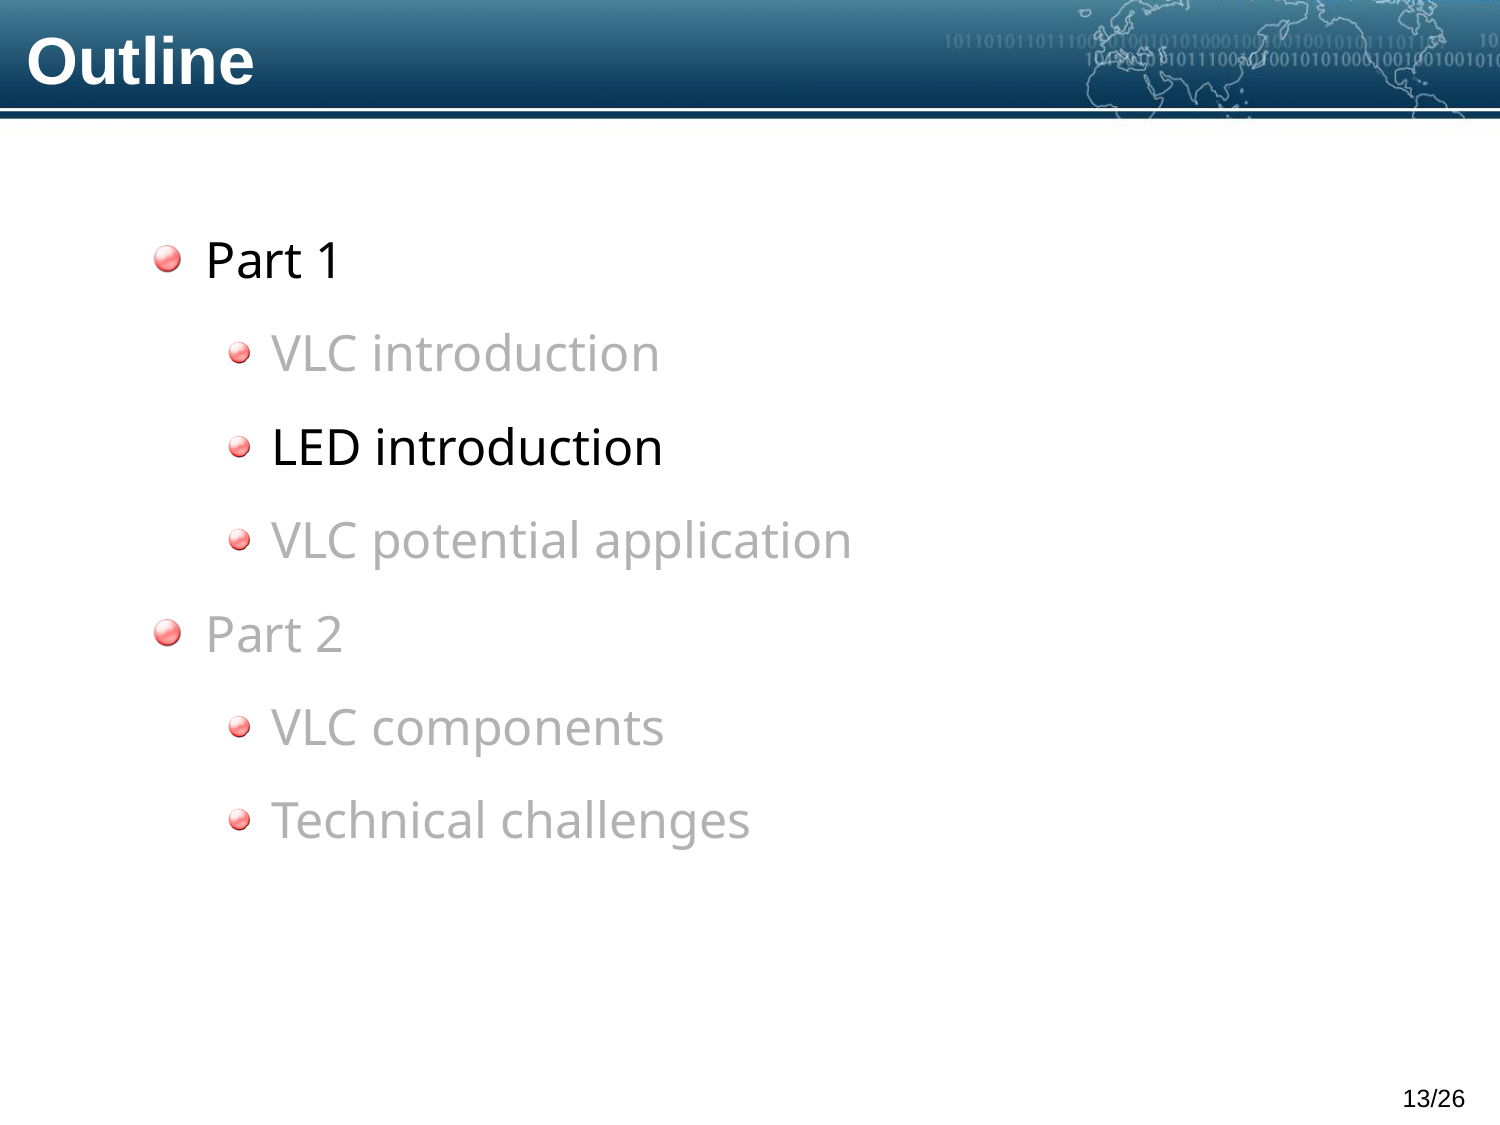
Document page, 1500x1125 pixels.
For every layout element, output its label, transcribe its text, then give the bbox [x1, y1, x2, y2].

title Outline [11, 10, 1362, 97]
picture [0, 0, 1500, 1125]
text_box Part 1 VLC introduction LED introduction VLC potential application Part 2 VLC components Technical challenges [134, 215, 1286, 936]
